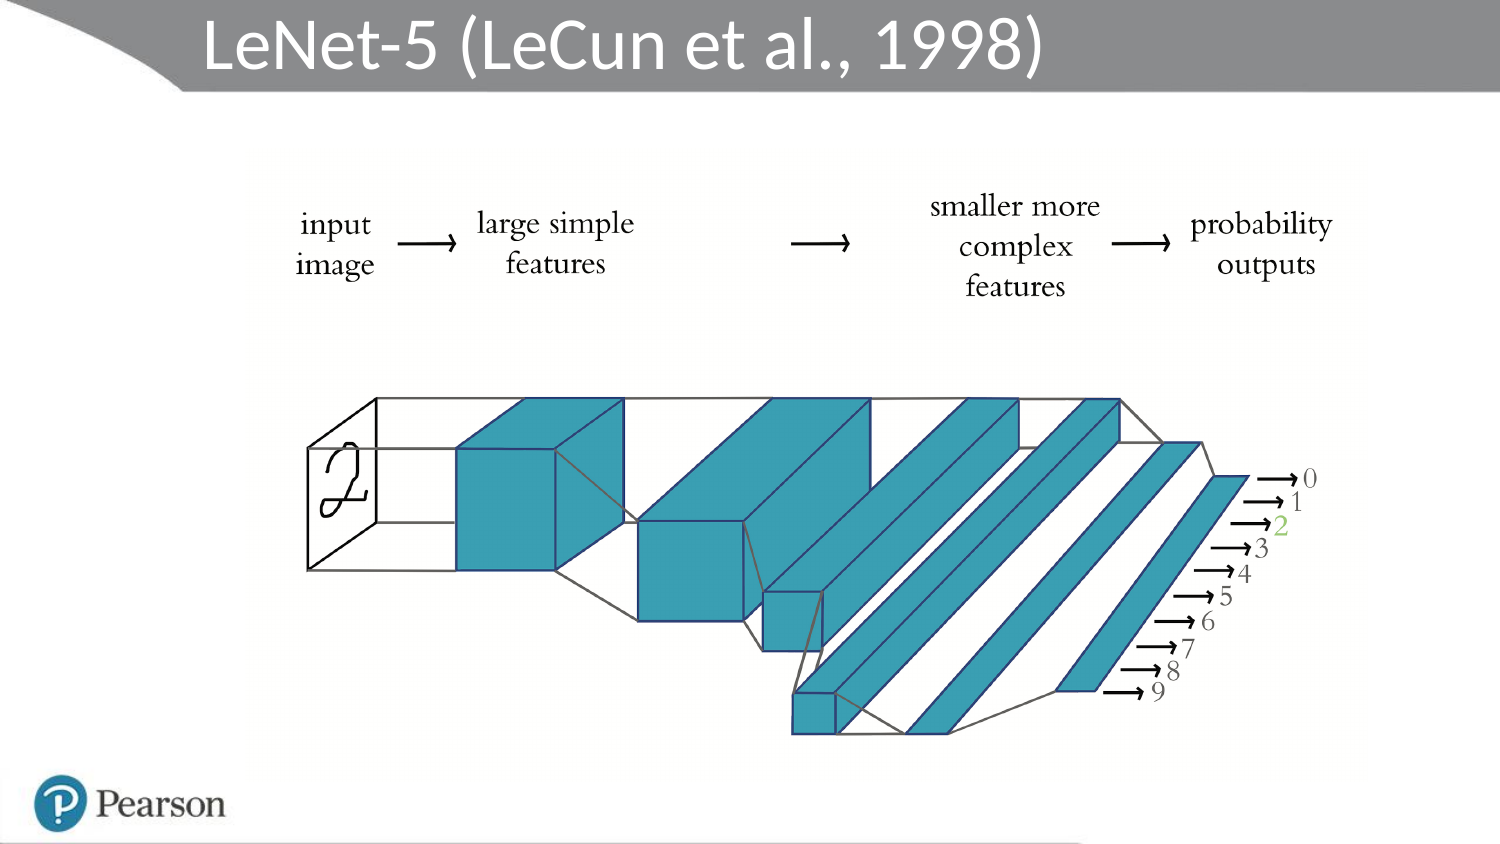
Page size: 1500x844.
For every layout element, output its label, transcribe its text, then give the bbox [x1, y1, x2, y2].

text_box LeNet-5 (LeCun et al., 1998) [187, 0, 1426, 79]
picture [0, 0, 1500, 844]
